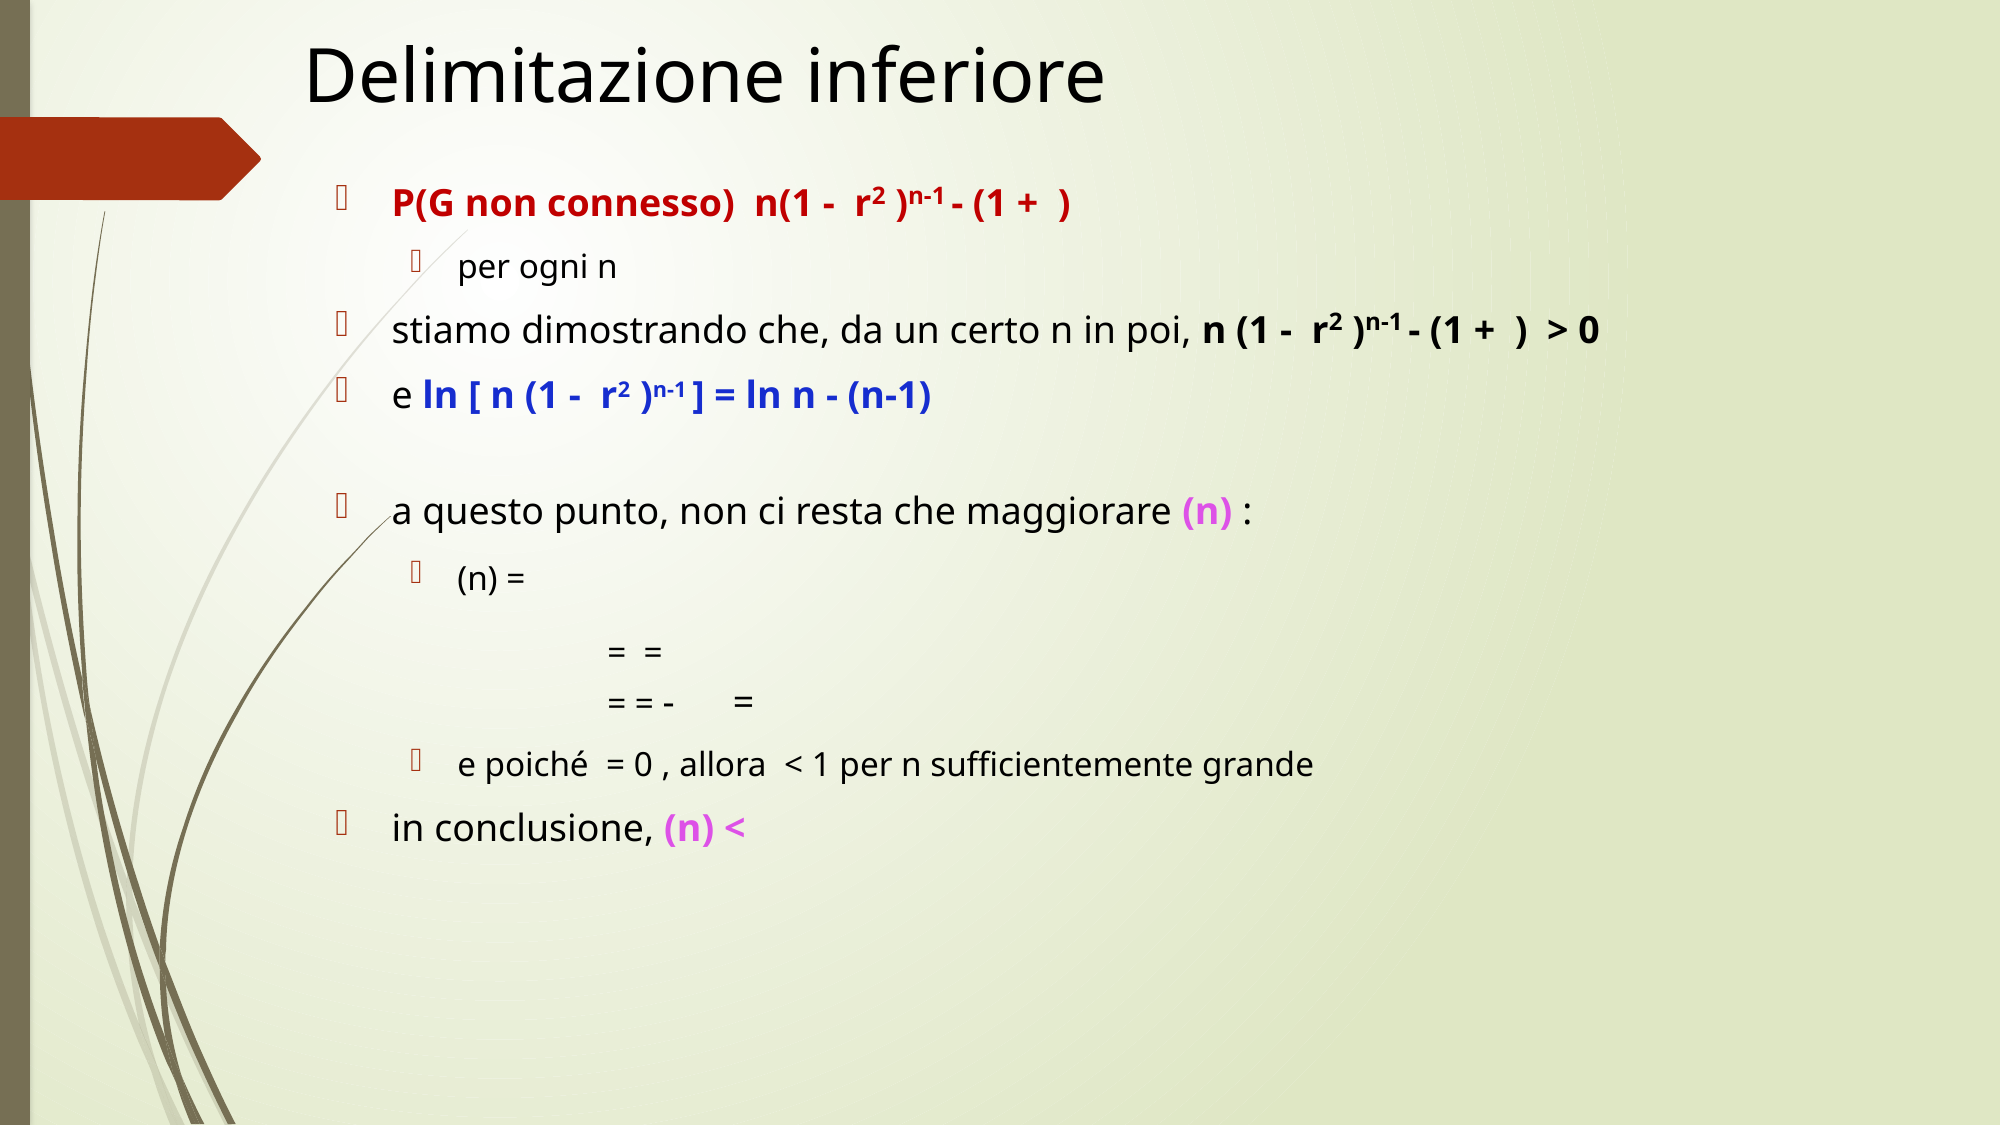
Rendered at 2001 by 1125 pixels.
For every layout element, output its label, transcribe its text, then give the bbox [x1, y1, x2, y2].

title Delimitazione inferiore [288, 19, 1751, 172]
